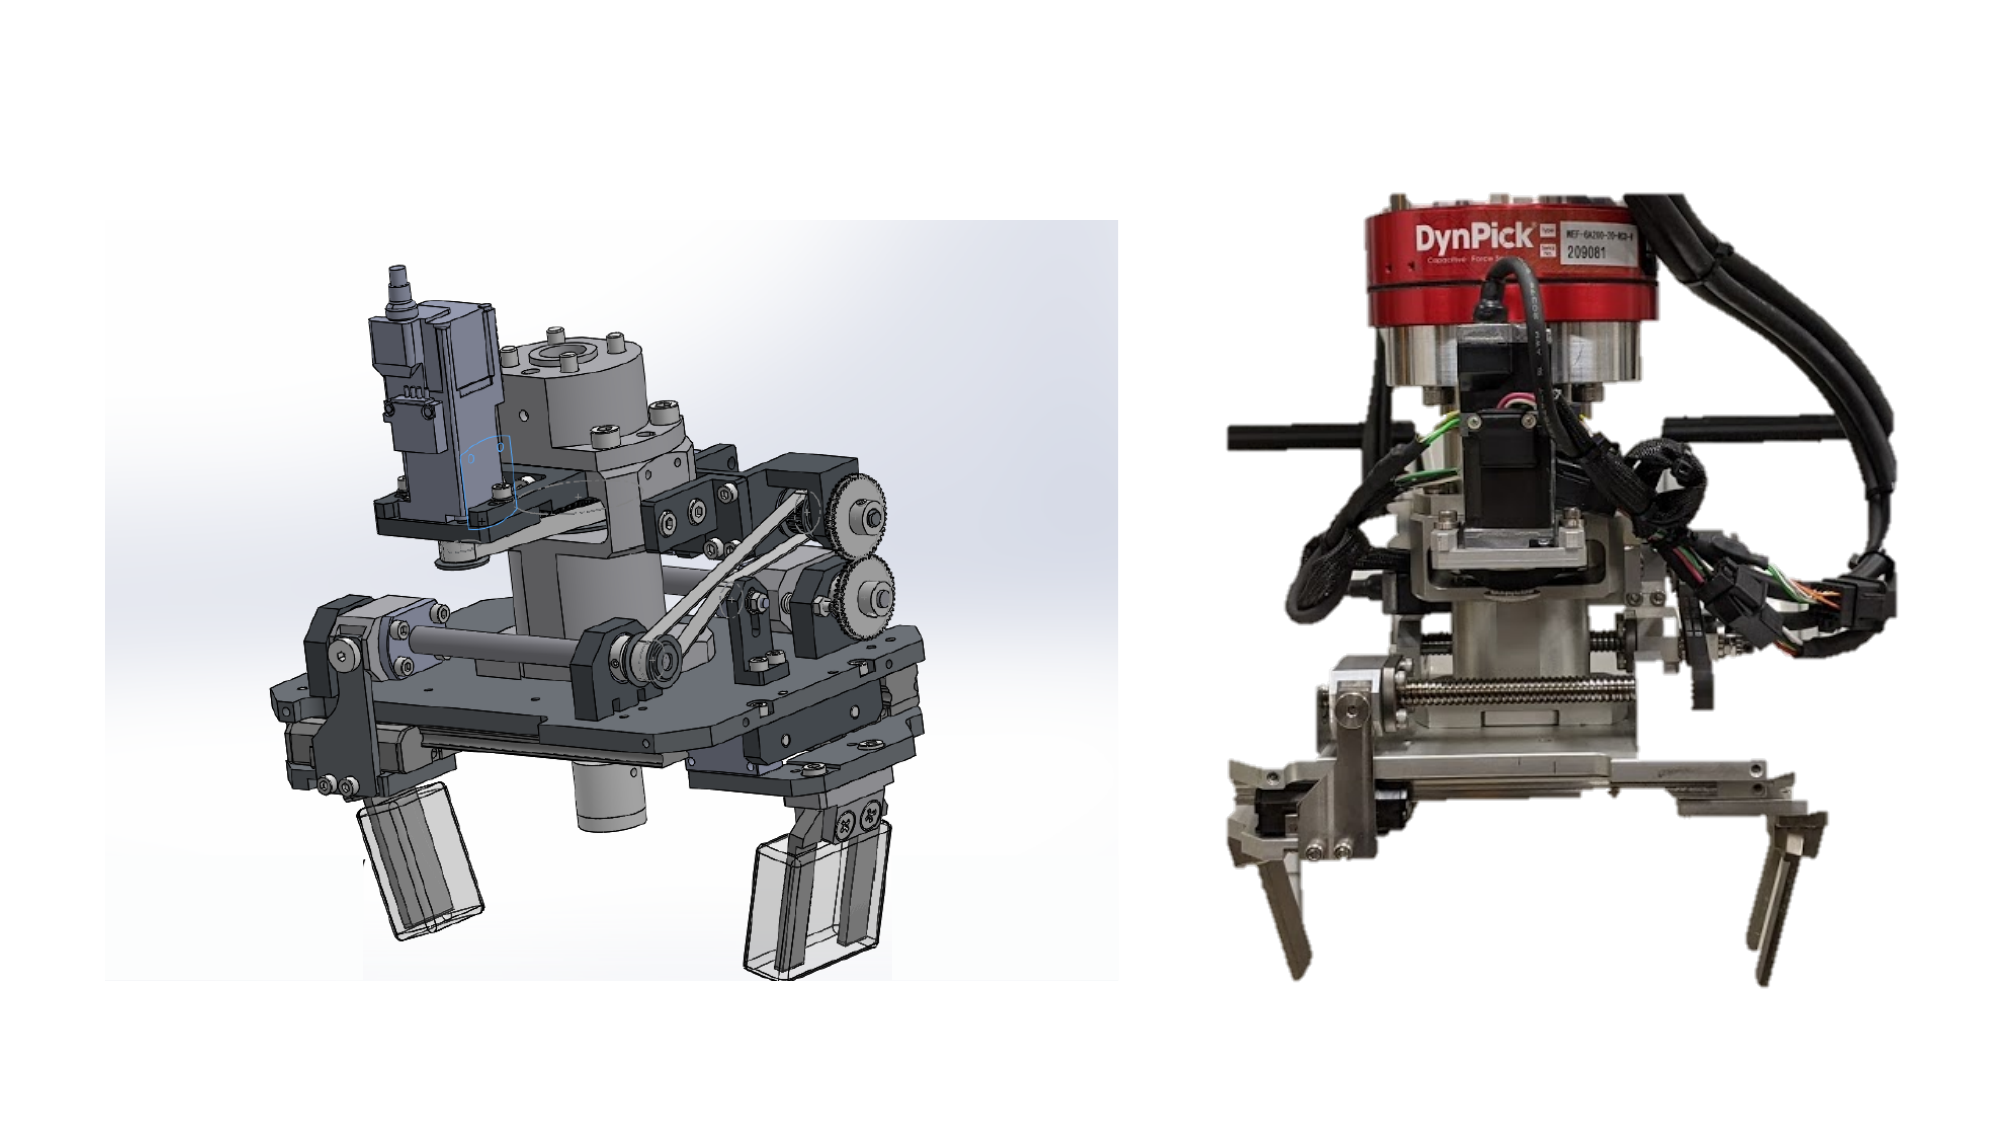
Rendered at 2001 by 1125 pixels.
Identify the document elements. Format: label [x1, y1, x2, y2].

text_box [105, 220, 1119, 981]
picture [1173, 188, 1983, 1052]
